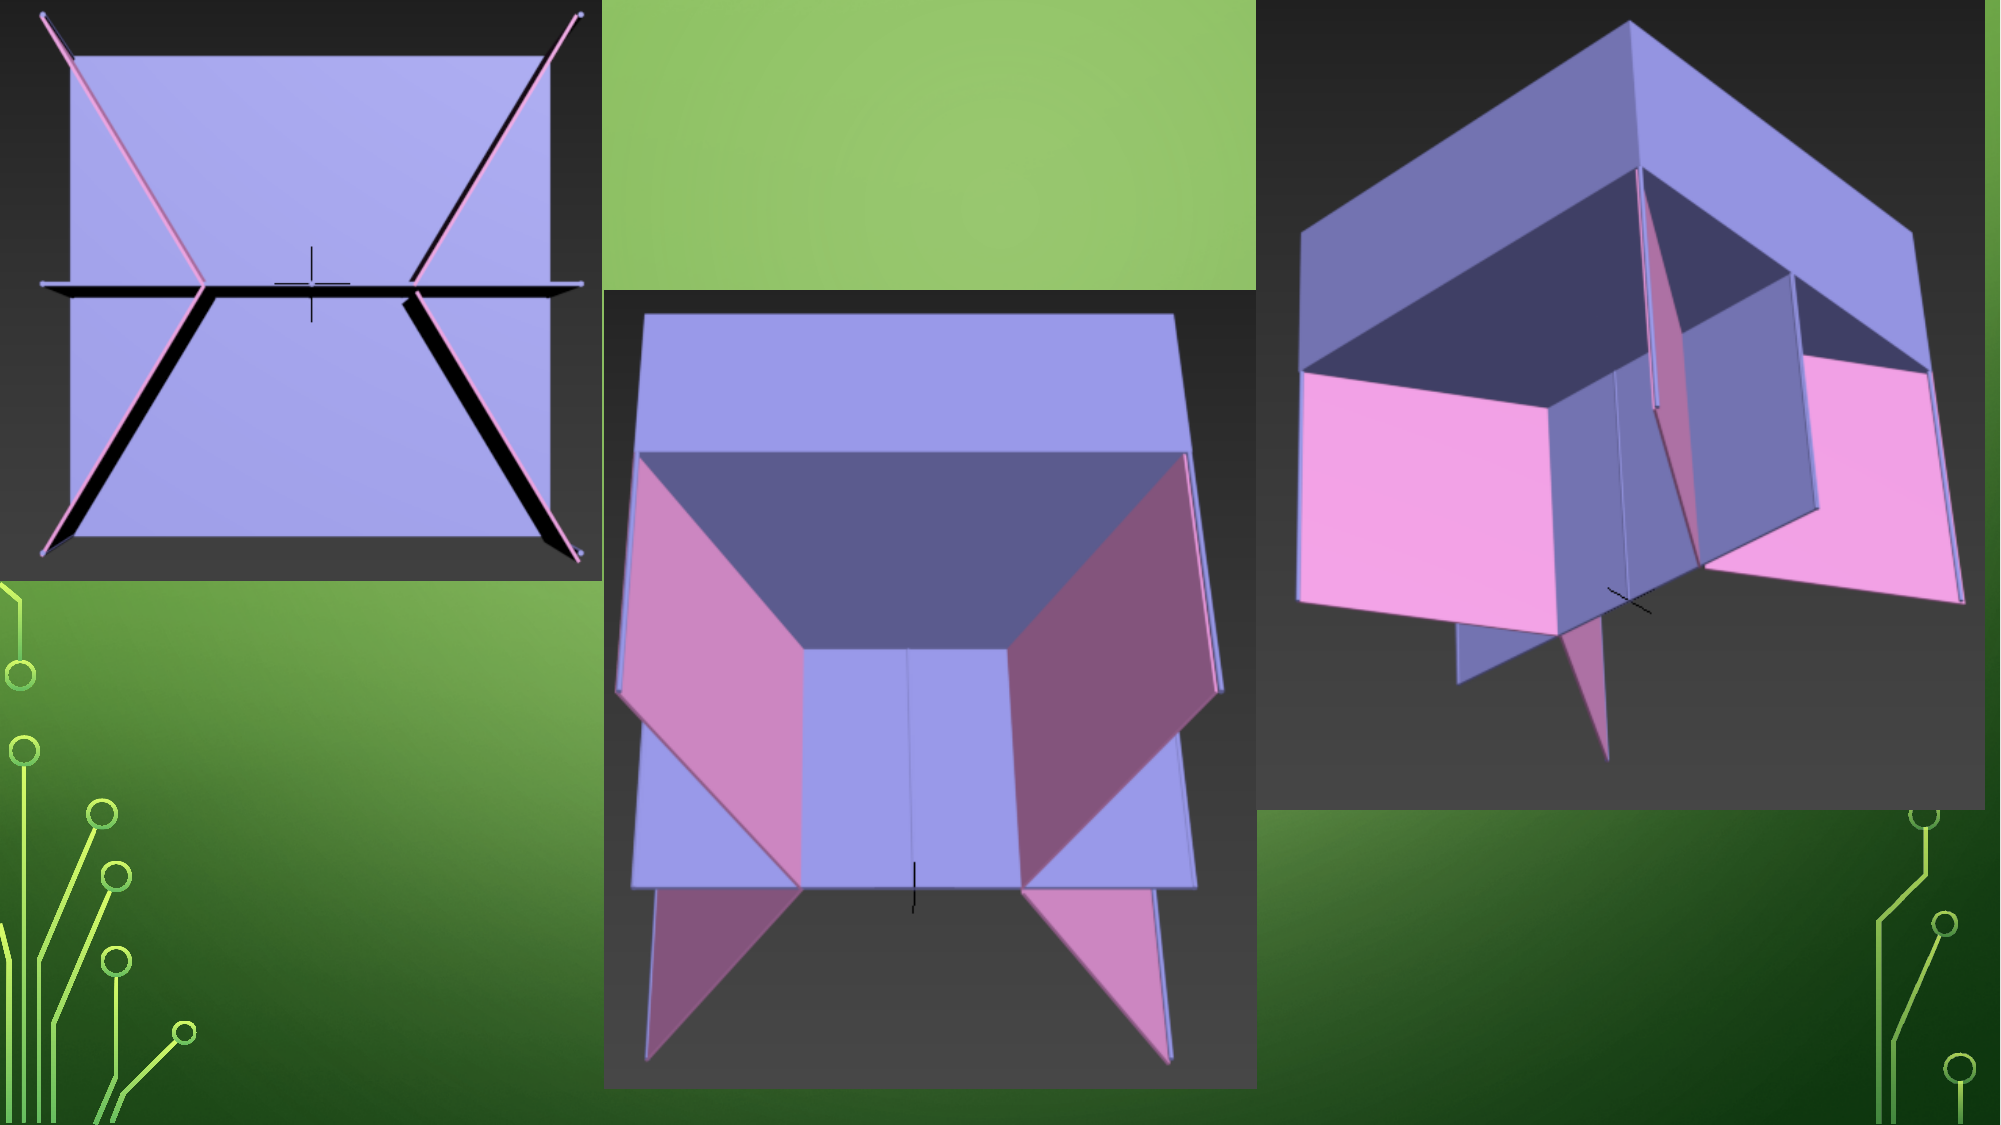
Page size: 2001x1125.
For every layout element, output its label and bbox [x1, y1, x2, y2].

picture [604, 0, 1985, 1090]
list [0, 0, 602, 582]
